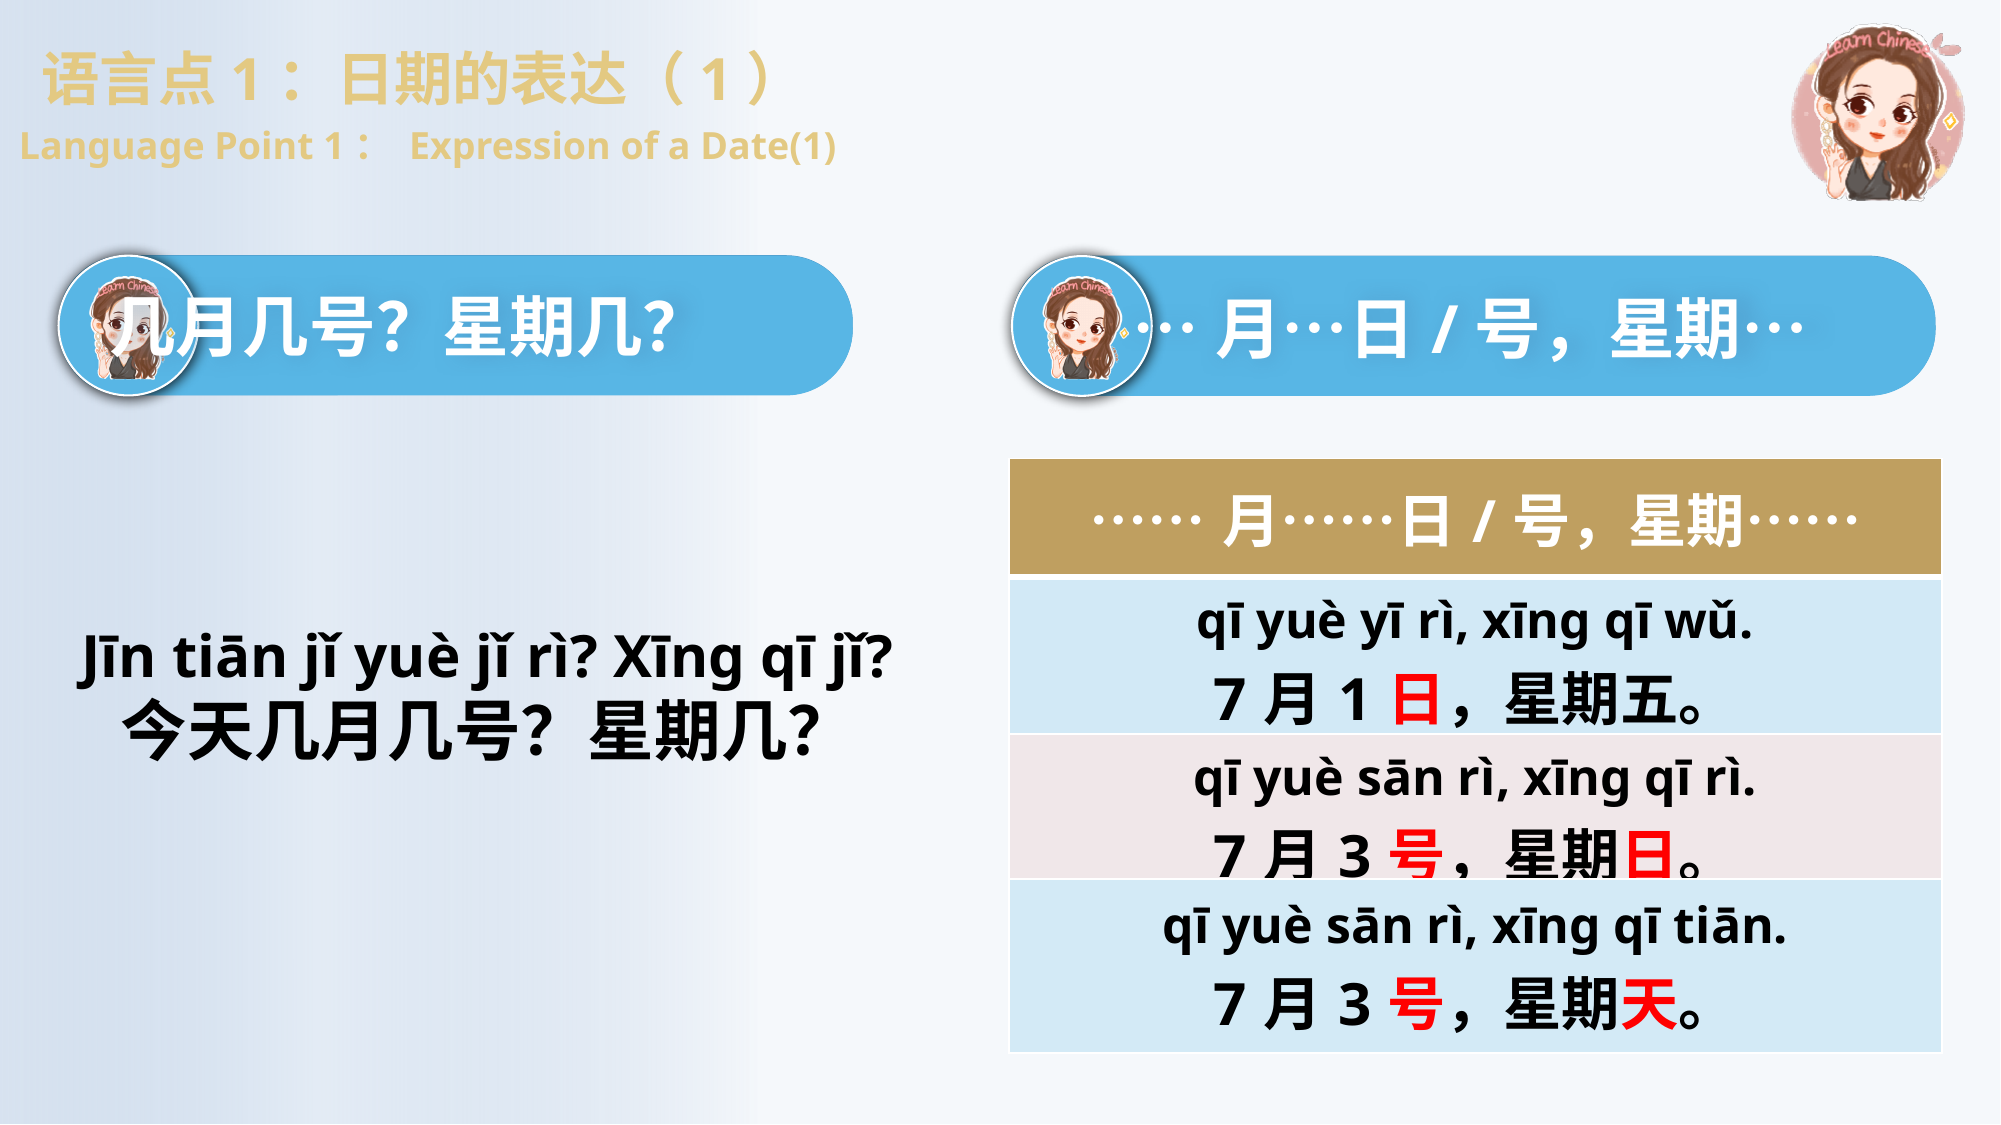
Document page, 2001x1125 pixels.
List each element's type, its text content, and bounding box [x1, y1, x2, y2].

table_cell qī yuè sān rì, xīng qī rì. 7月3号，星期日。 [1010, 735, 1941, 878]
text_box [1124, 255, 1901, 263]
text_box [1152, 391, 1897, 397]
text_box 几月几号？星期几？ [199, 277, 751, 373]
picture [0, 0, 2001, 1125]
table_cell qī yuè sān rì, xīng qī tiān. 7月3号，星期天。 [1010, 880, 1941, 1052]
text_box 语言点1：日期的表达（1） [27, 35, 1066, 120]
text_box [170, 254, 854, 397]
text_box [1011, 256, 1152, 402]
text_box Language Point 1： Expression of a Date(1) [4, 115, 852, 175]
text_box …月…日/号，星期… [1152, 279, 1983, 374]
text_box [58, 255, 199, 402]
table_cell qī yuè yī rì, xīng qī wǔ. 7月1日，星期五。 [1010, 580, 1941, 733]
text_box Jīn tiān jǐ yuè jǐ rì? Xīng qī jǐ? 今天几月几号？星期几？ [0, 611, 976, 777]
table_header ……月……日/号，星期…… [1010, 459, 1941, 574]
